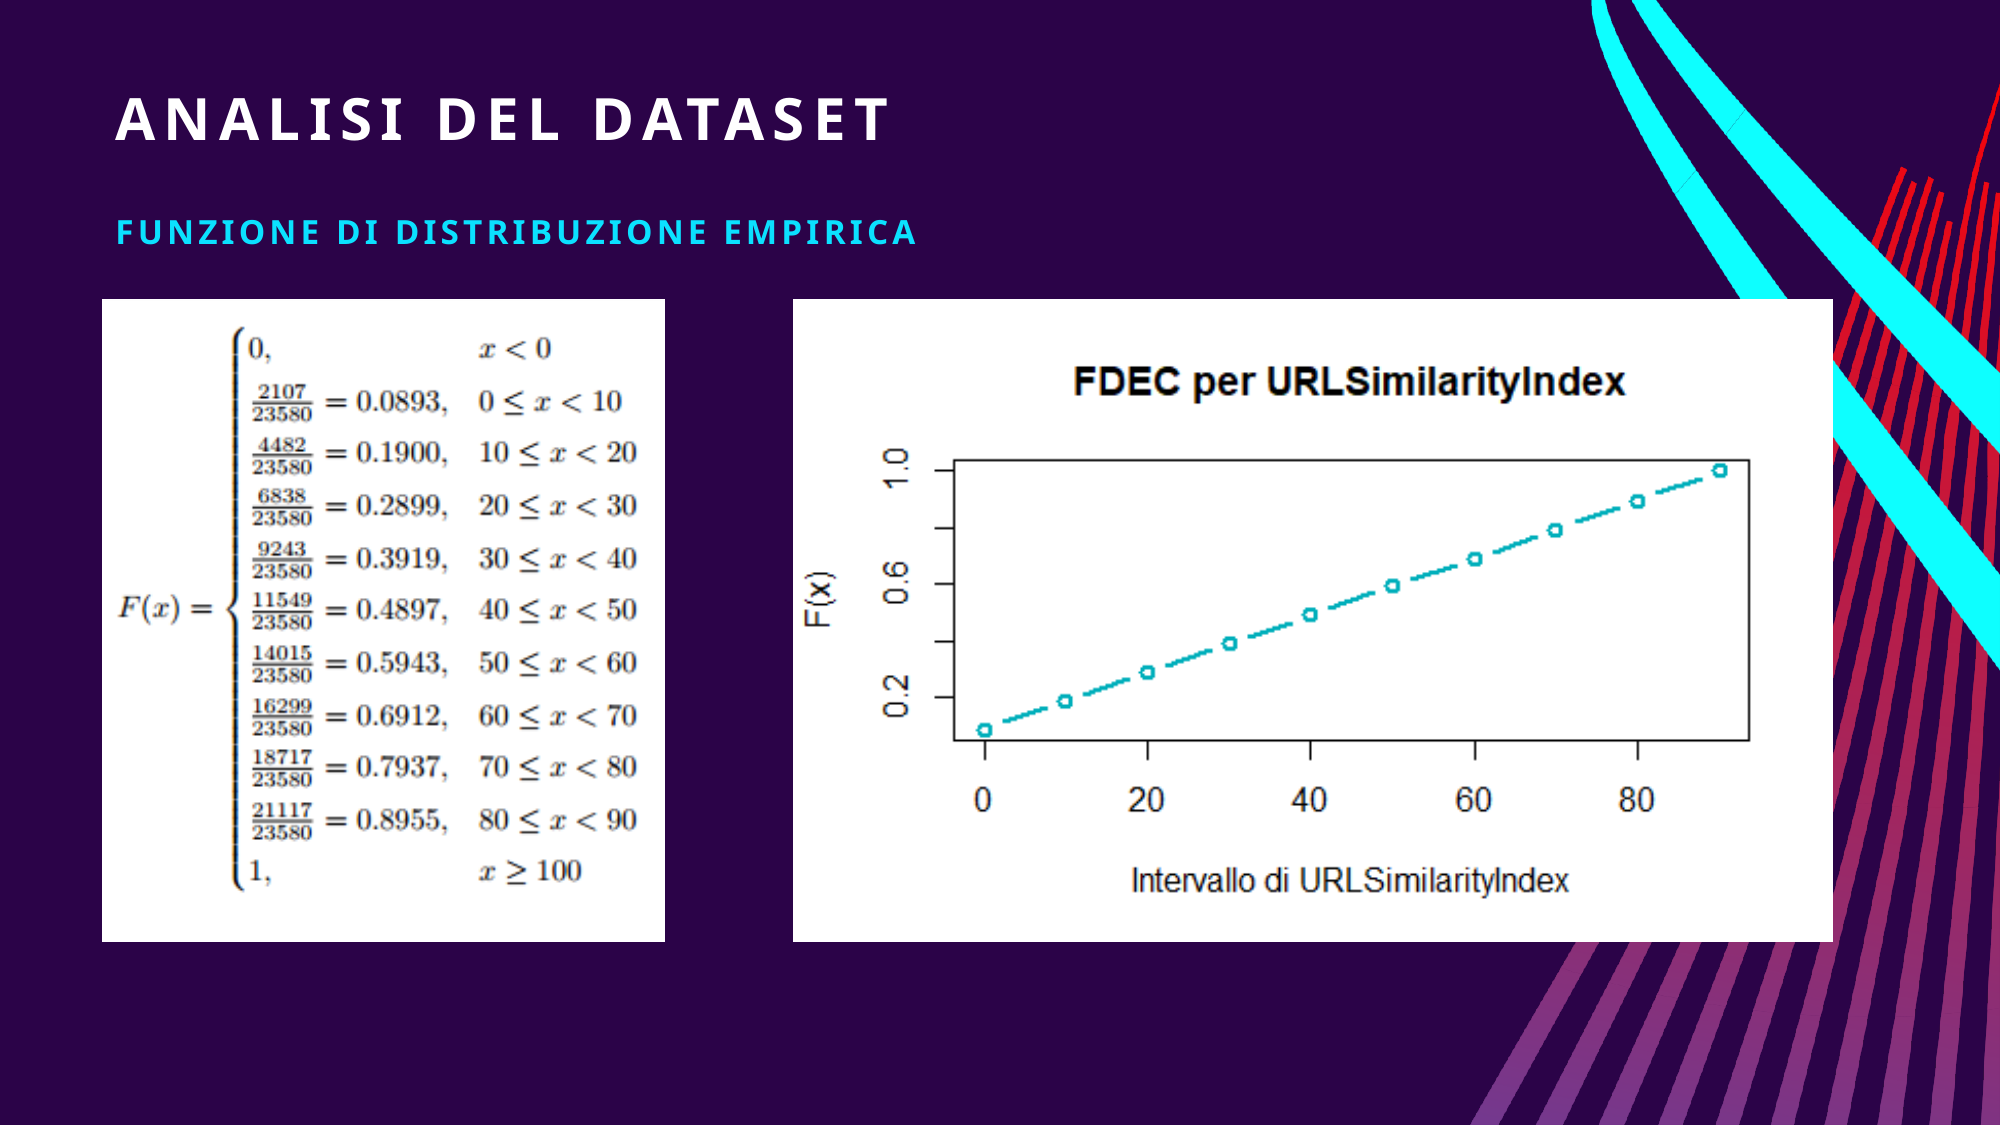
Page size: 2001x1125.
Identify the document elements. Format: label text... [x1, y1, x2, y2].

picture [0, 0, 2000, 1125]
title ANALISI DEL DATASET [100, 82, 1826, 163]
text_box Funzione di distribuzione empirica [100, 201, 1589, 262]
text_box [231, 299, 1360, 987]
